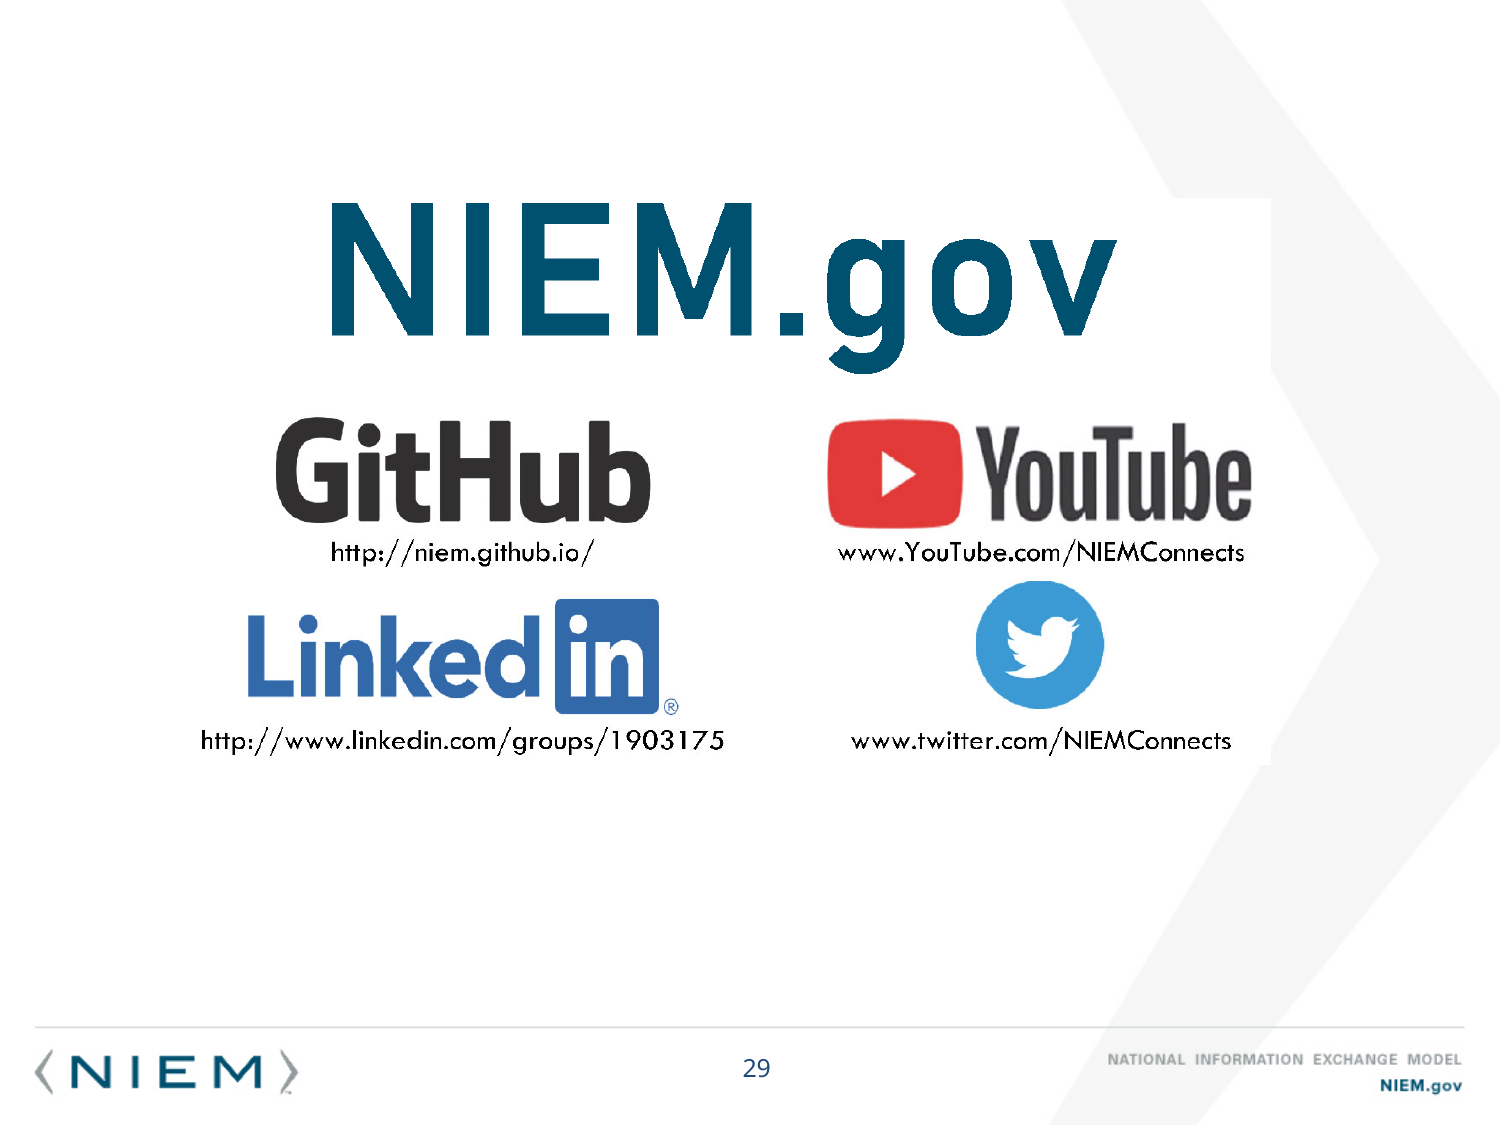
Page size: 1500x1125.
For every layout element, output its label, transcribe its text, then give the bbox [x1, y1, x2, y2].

picture [0, 0, 1500, 1125]
slide_number 29 [581, 1045, 932, 1106]
